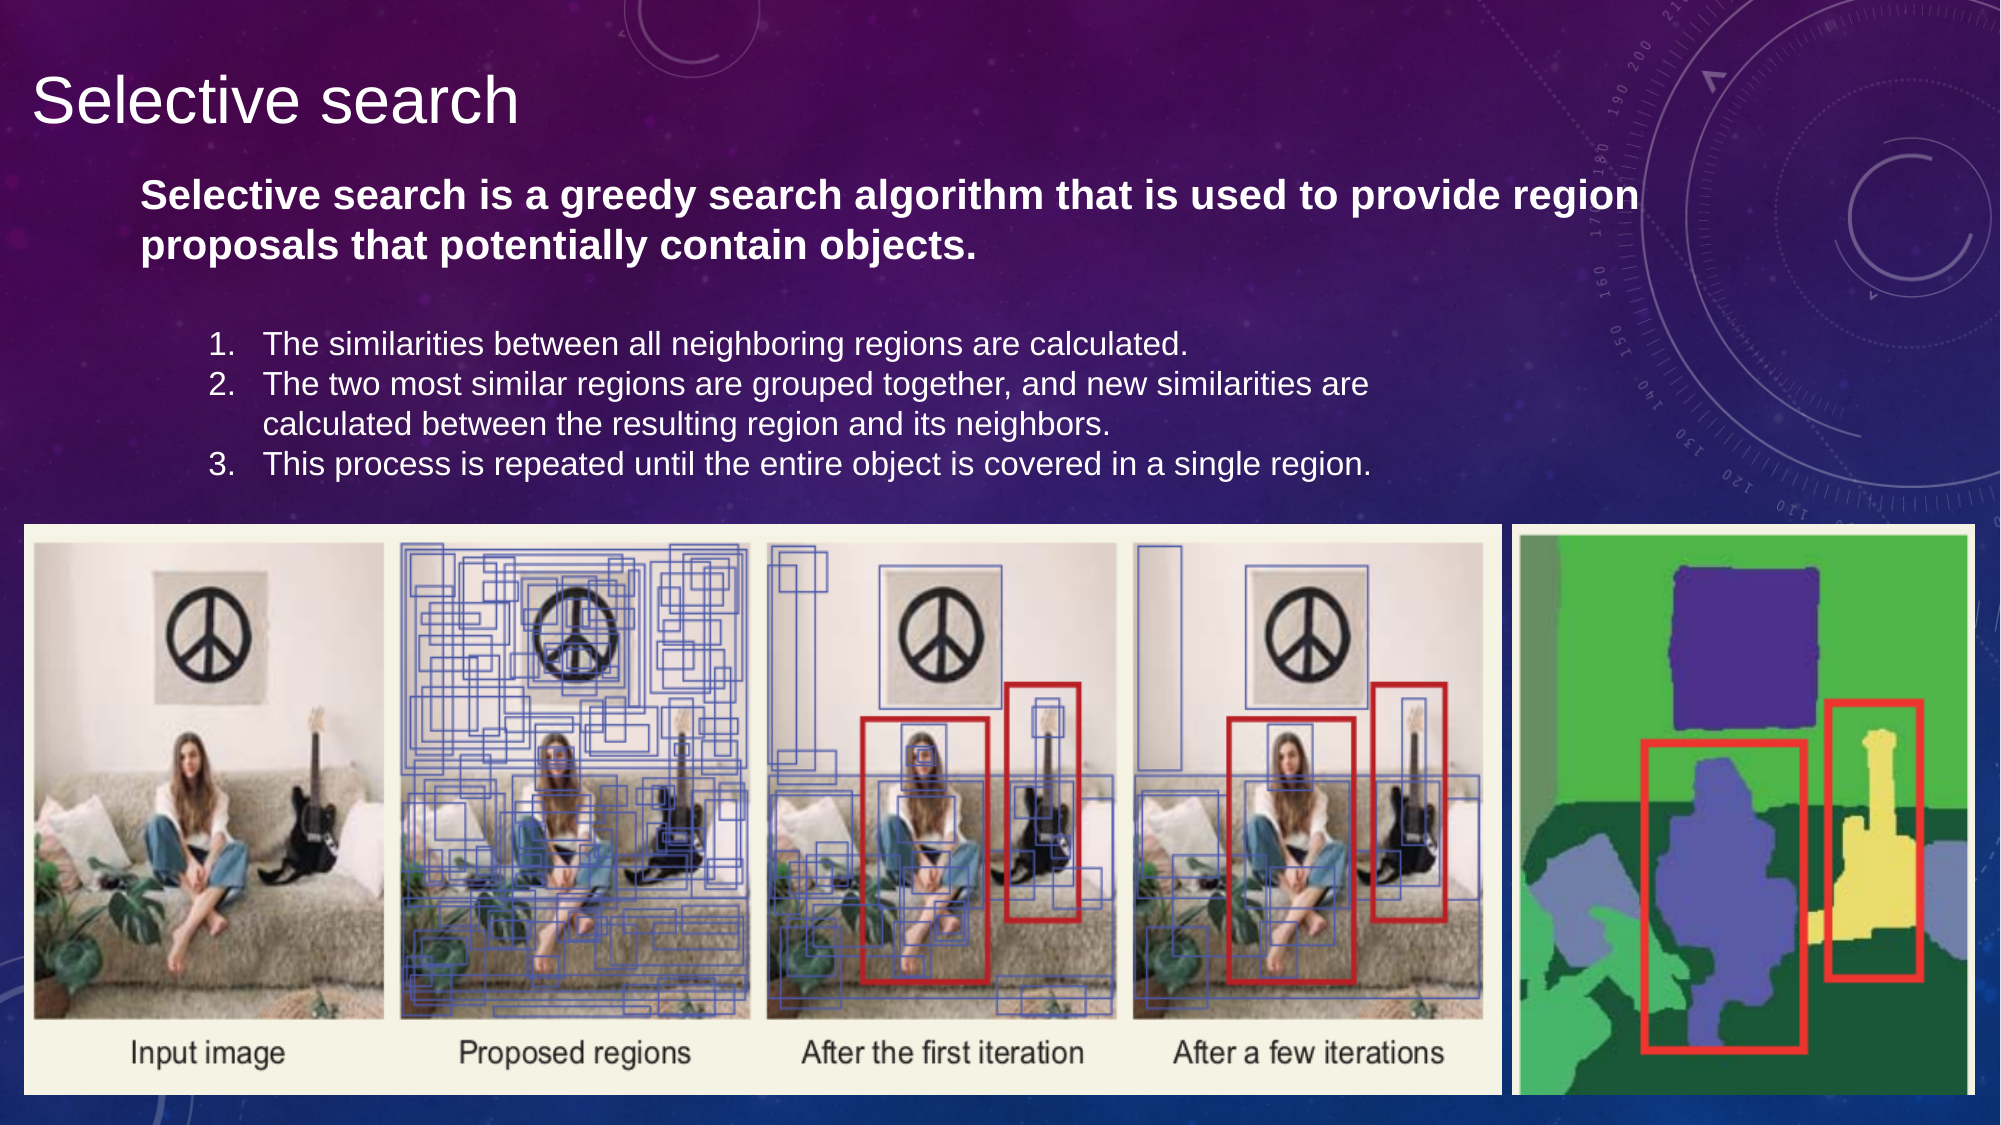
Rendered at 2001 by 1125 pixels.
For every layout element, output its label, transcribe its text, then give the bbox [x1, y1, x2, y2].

text_box Selective search is a greedy search algorithm that is used to provide region proposals that potentially contain objects. [125, 152, 1763, 283]
text_box Selective search [16, 41, 921, 152]
text_box The similarities between all neighboring regions are calculated. The two most similar regions are grouped together, and new similarities are calculated between the resulting region and its neighbors. This process is repeated until the entire object is covered in a single region. [172, 307, 1519, 498]
picture [0, 0, 2001, 1125]
